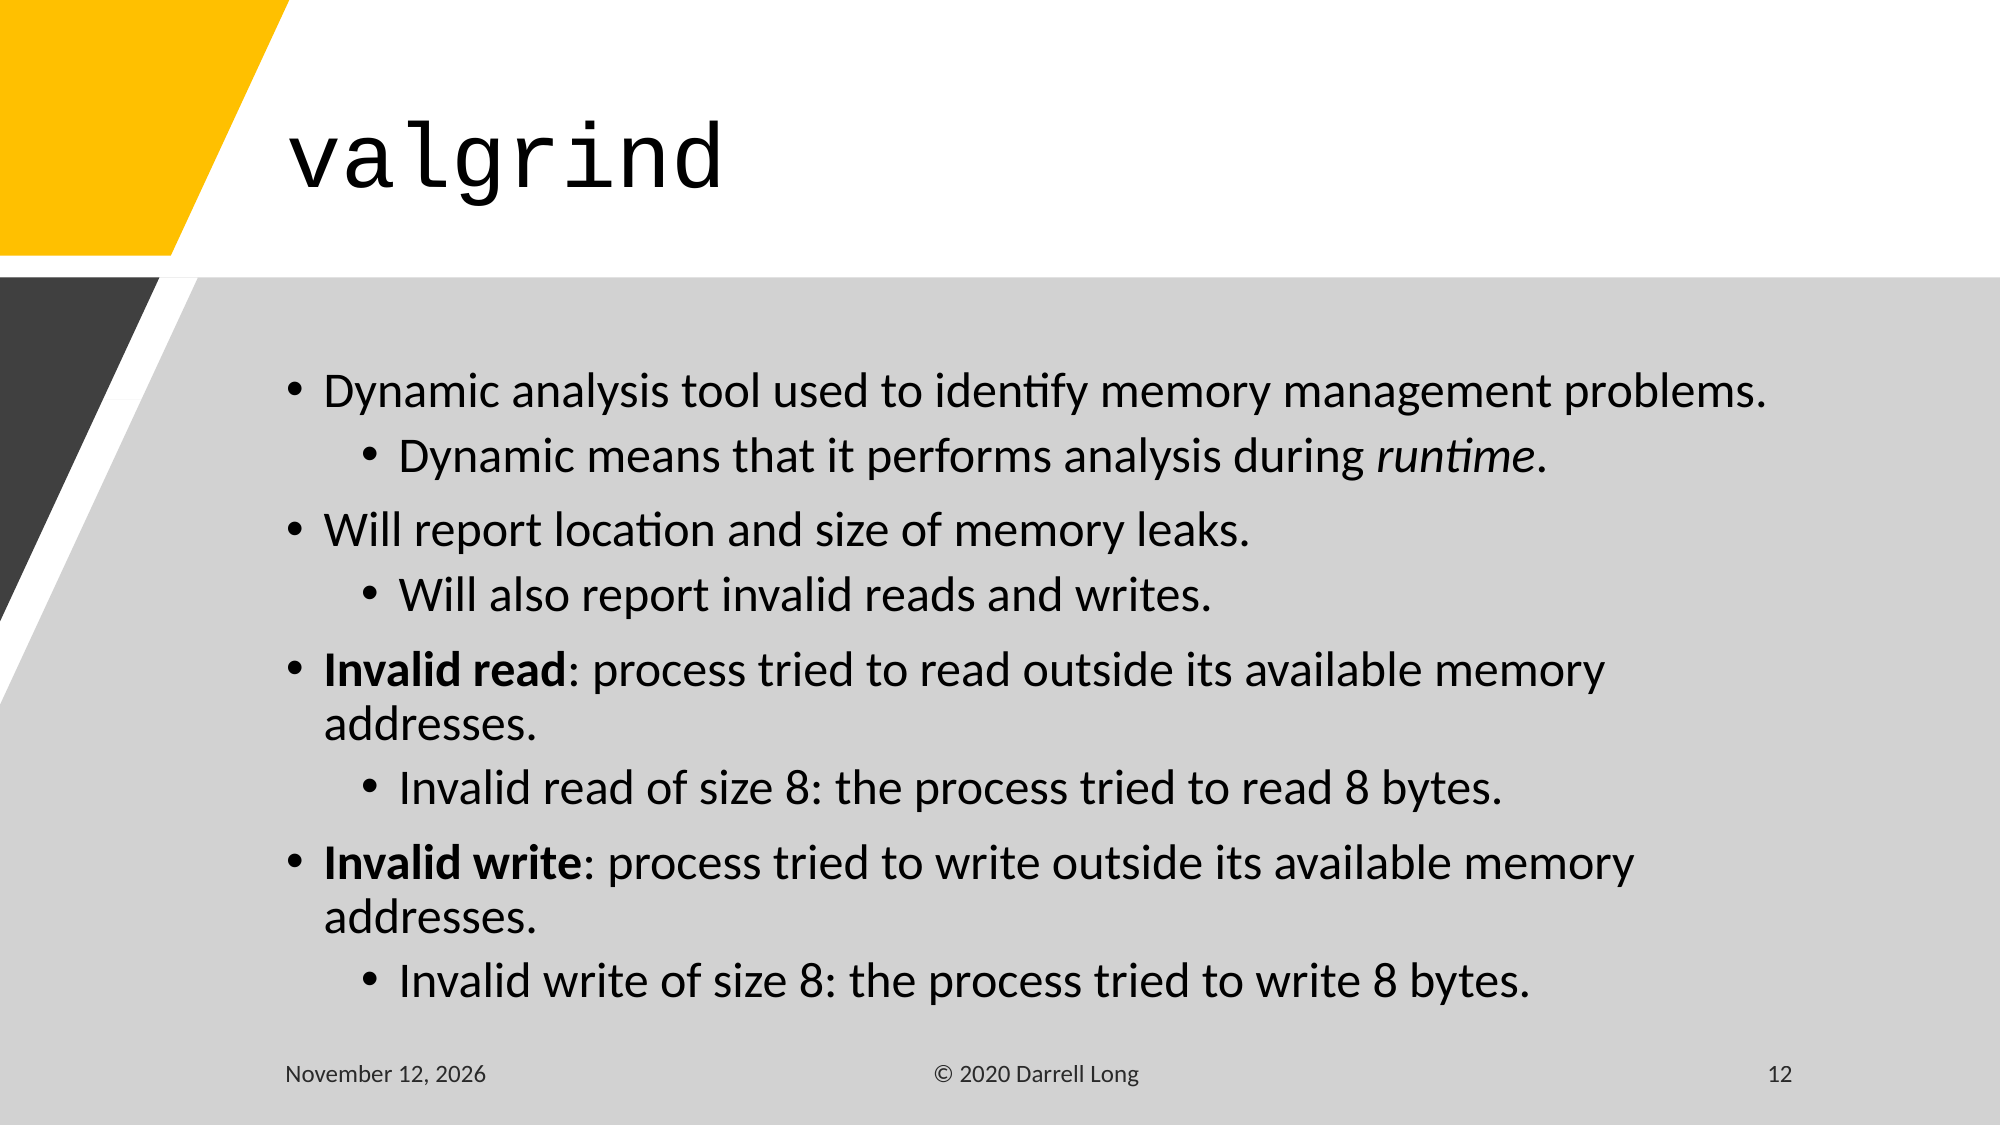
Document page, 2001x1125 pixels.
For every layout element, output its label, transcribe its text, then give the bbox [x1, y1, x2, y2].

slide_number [270, 1042, 587, 1103]
text_box [0, 276, 2000, 1125]
list Dynamic analysis tool used to identify memory management problems. Dynamic means that it performs analysis during runtime. Will report location and size of memory leaks. Will also report invalid reads and writes. Invalid read: process tried to read outside its available memory addresses. Invalid read of size 8: the process tried to read 8 bytes. Invalid write: process tried to write outside its available memory addresses. Invalid write of size 8: the process tried to write 8 bytes. [271, 356, 1808, 1020]
slide_number 12 [1491, 1042, 1808, 1103]
text_box [0, 0, 291, 257]
title valgrind [271, 60, 1808, 255]
footer © 2020 Darrell Long [701, 1042, 1377, 1103]
text_box [0, 276, 162, 622]
